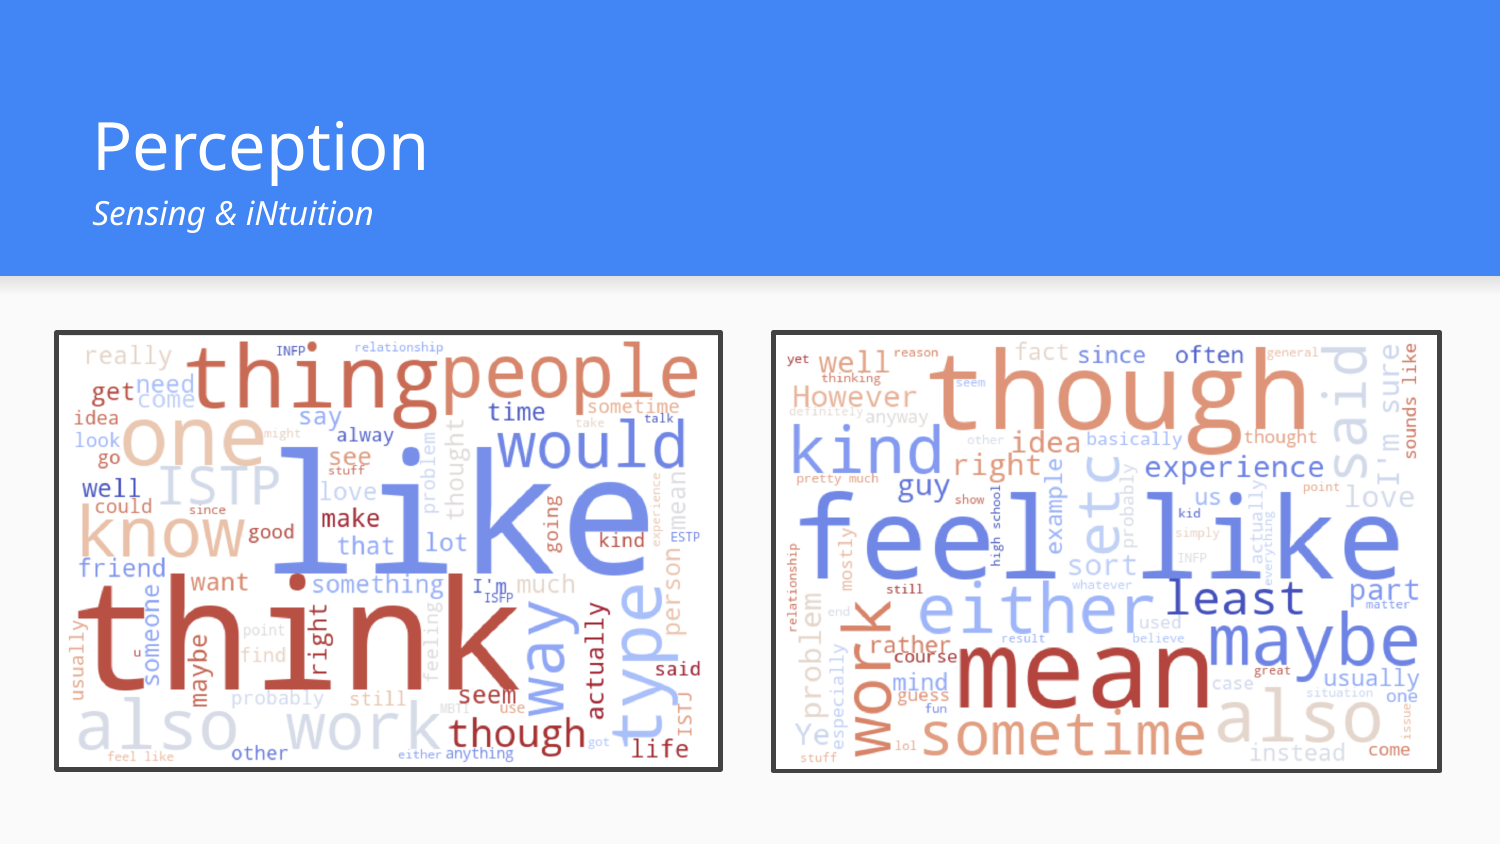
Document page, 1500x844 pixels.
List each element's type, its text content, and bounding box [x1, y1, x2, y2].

picture [58, 334, 719, 768]
title Perception Sensing & iNtuition [77, 121, 1427, 248]
picture [775, 334, 1438, 769]
